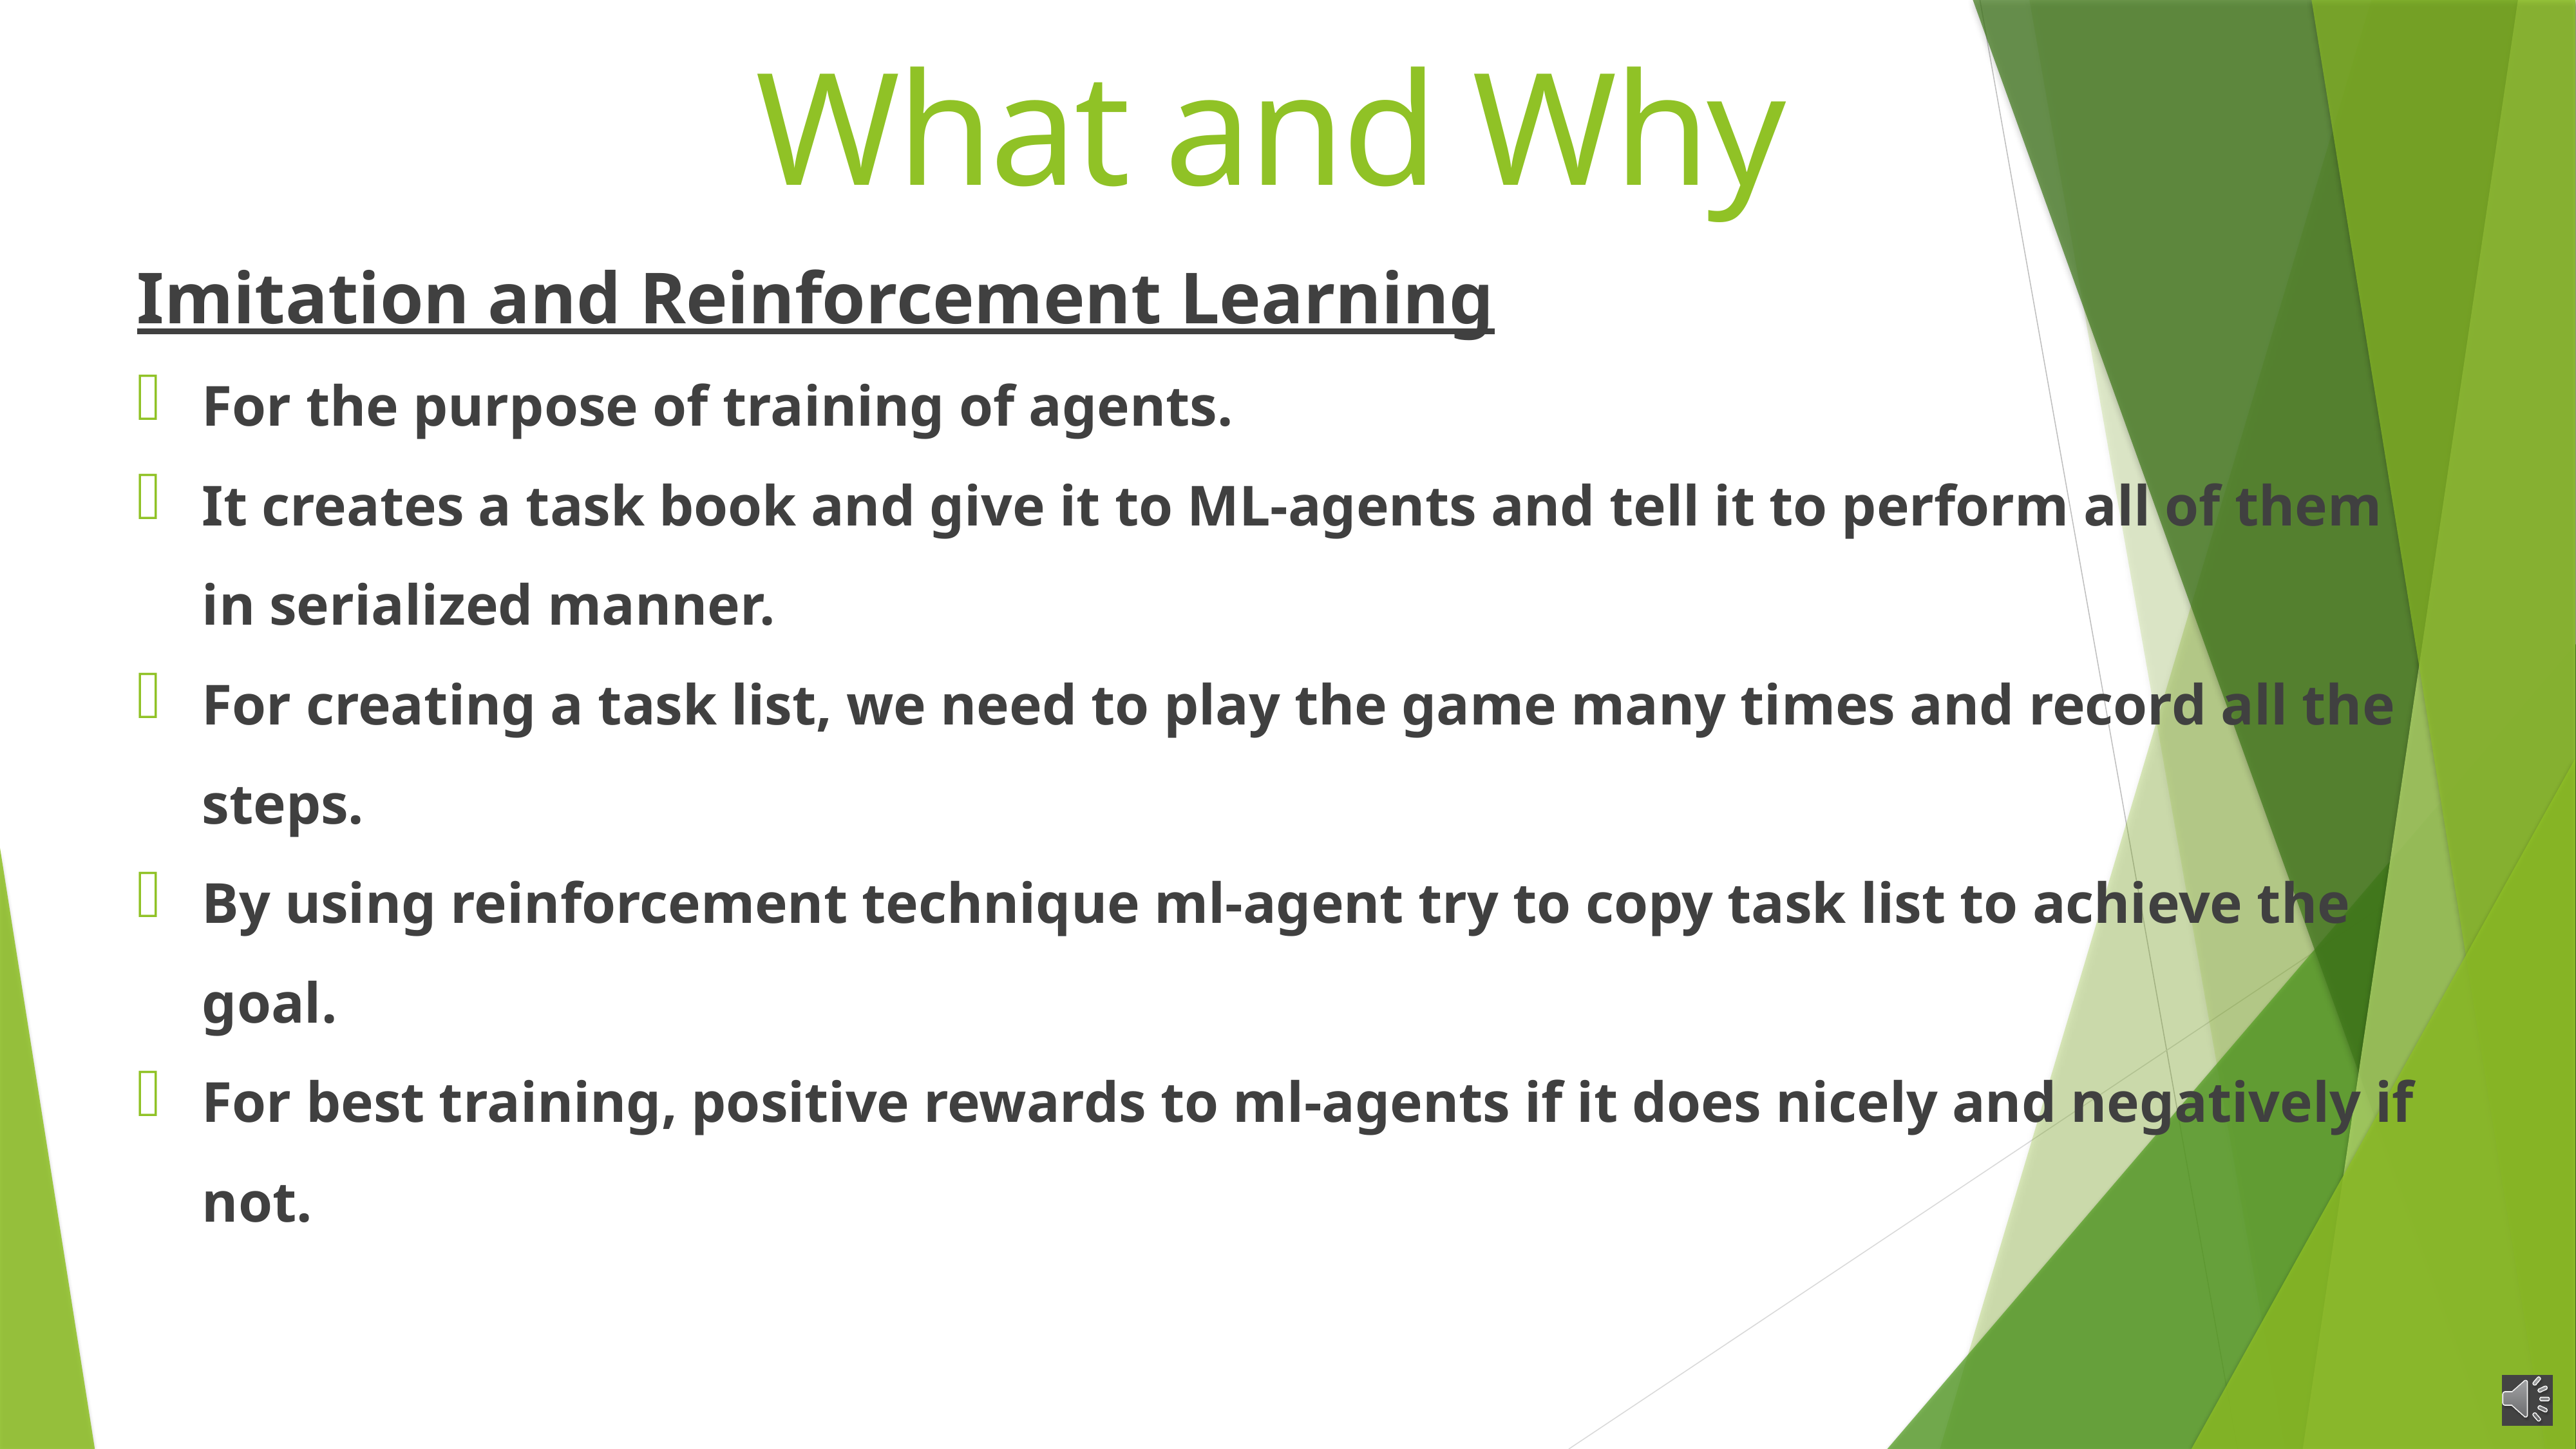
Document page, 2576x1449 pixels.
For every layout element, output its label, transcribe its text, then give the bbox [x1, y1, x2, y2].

title What and Why [746, 0, 1830, 205]
list Imitation and Reinforcement Learning For the purpose of training of agents. It creates a task book and give it to ML-agents and tell it to perform all of them in serialized manner. For creating a task list, we need to play the game many times and record all the steps. By using reinforcement technique ml-agent try to copy task list to achieve the goal. For best training, positive rewards to ml-agents if it does nicely and negatively if not. [127, 205, 2449, 1243]
picture [2501, 1374, 2554, 1426]
